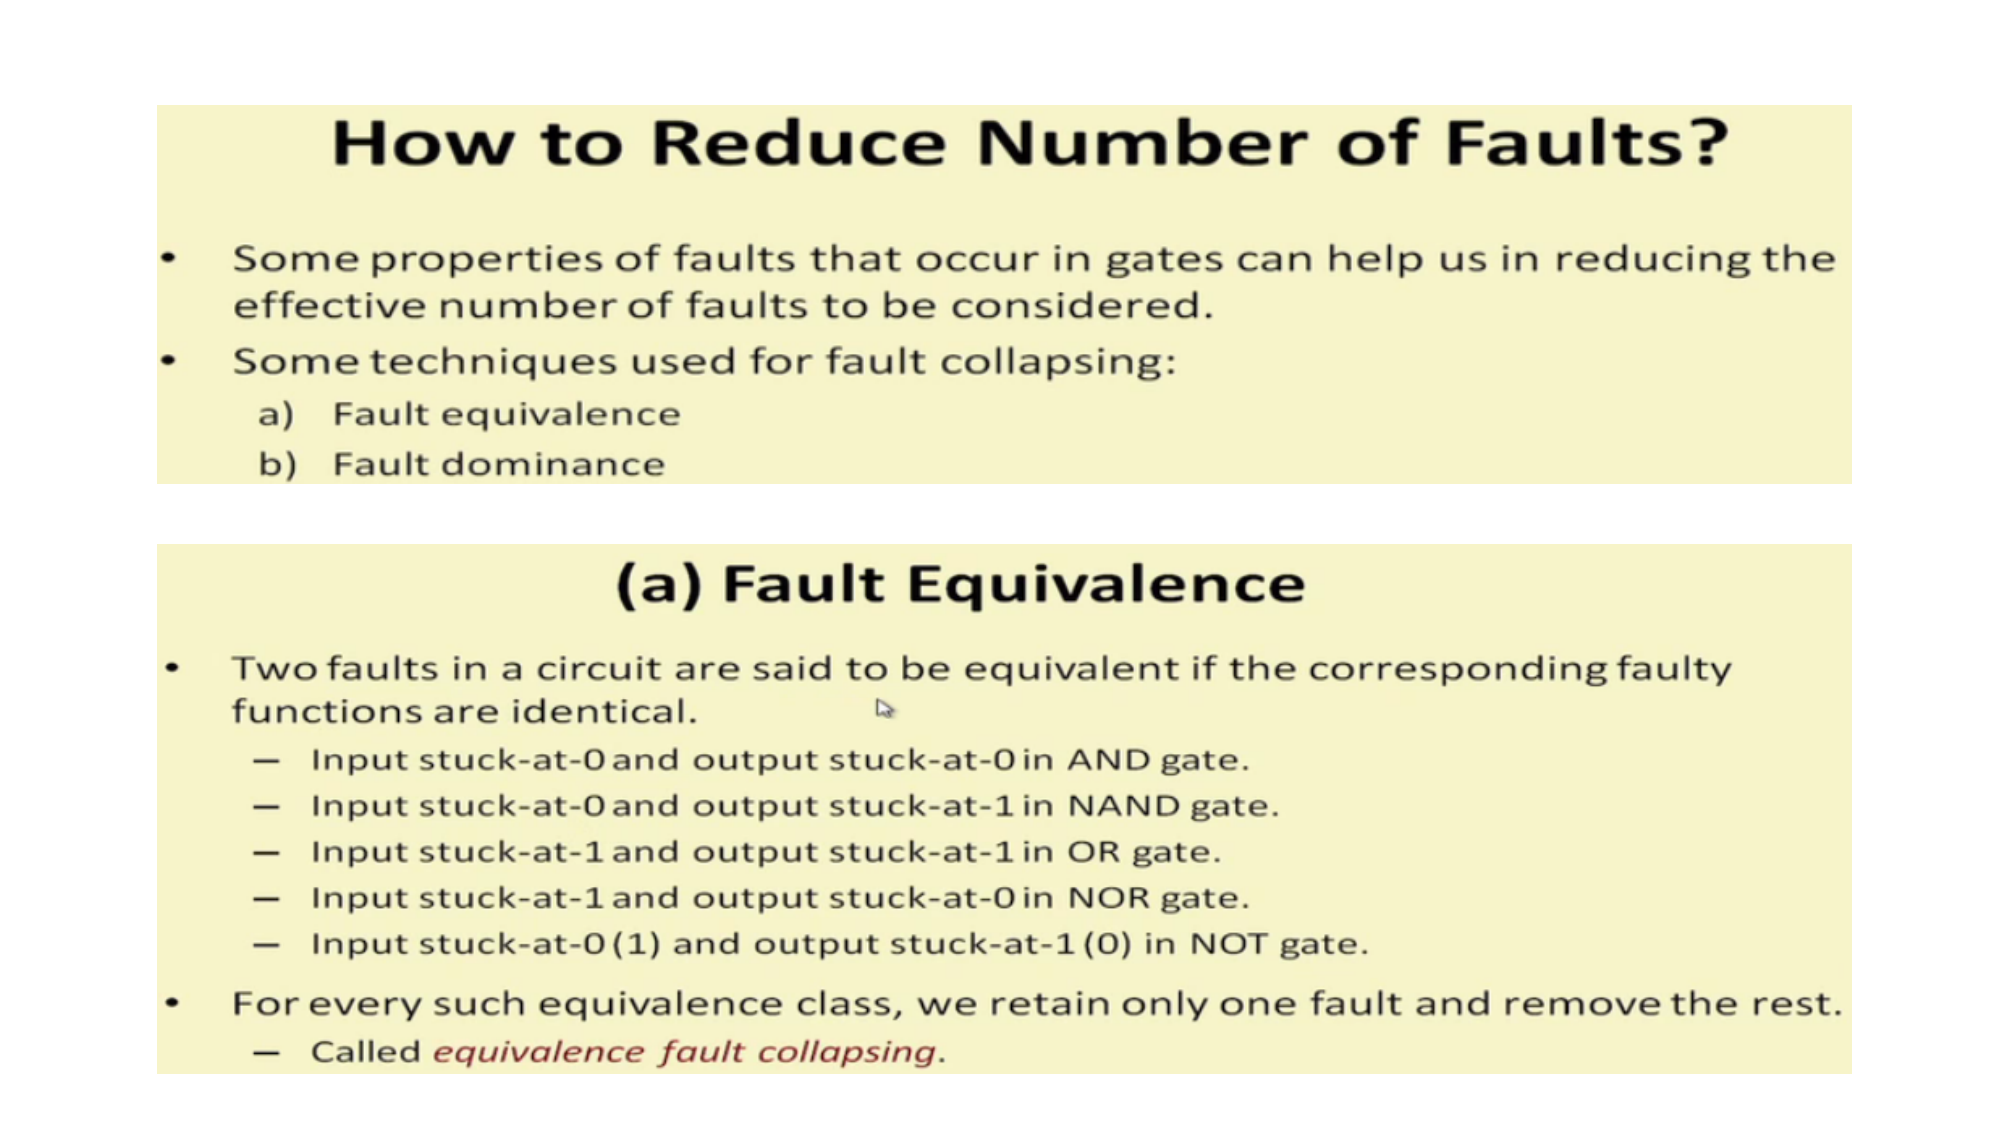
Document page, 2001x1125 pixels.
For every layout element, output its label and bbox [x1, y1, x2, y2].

picture [157, 105, 1852, 484]
picture [157, 544, 1852, 1074]
